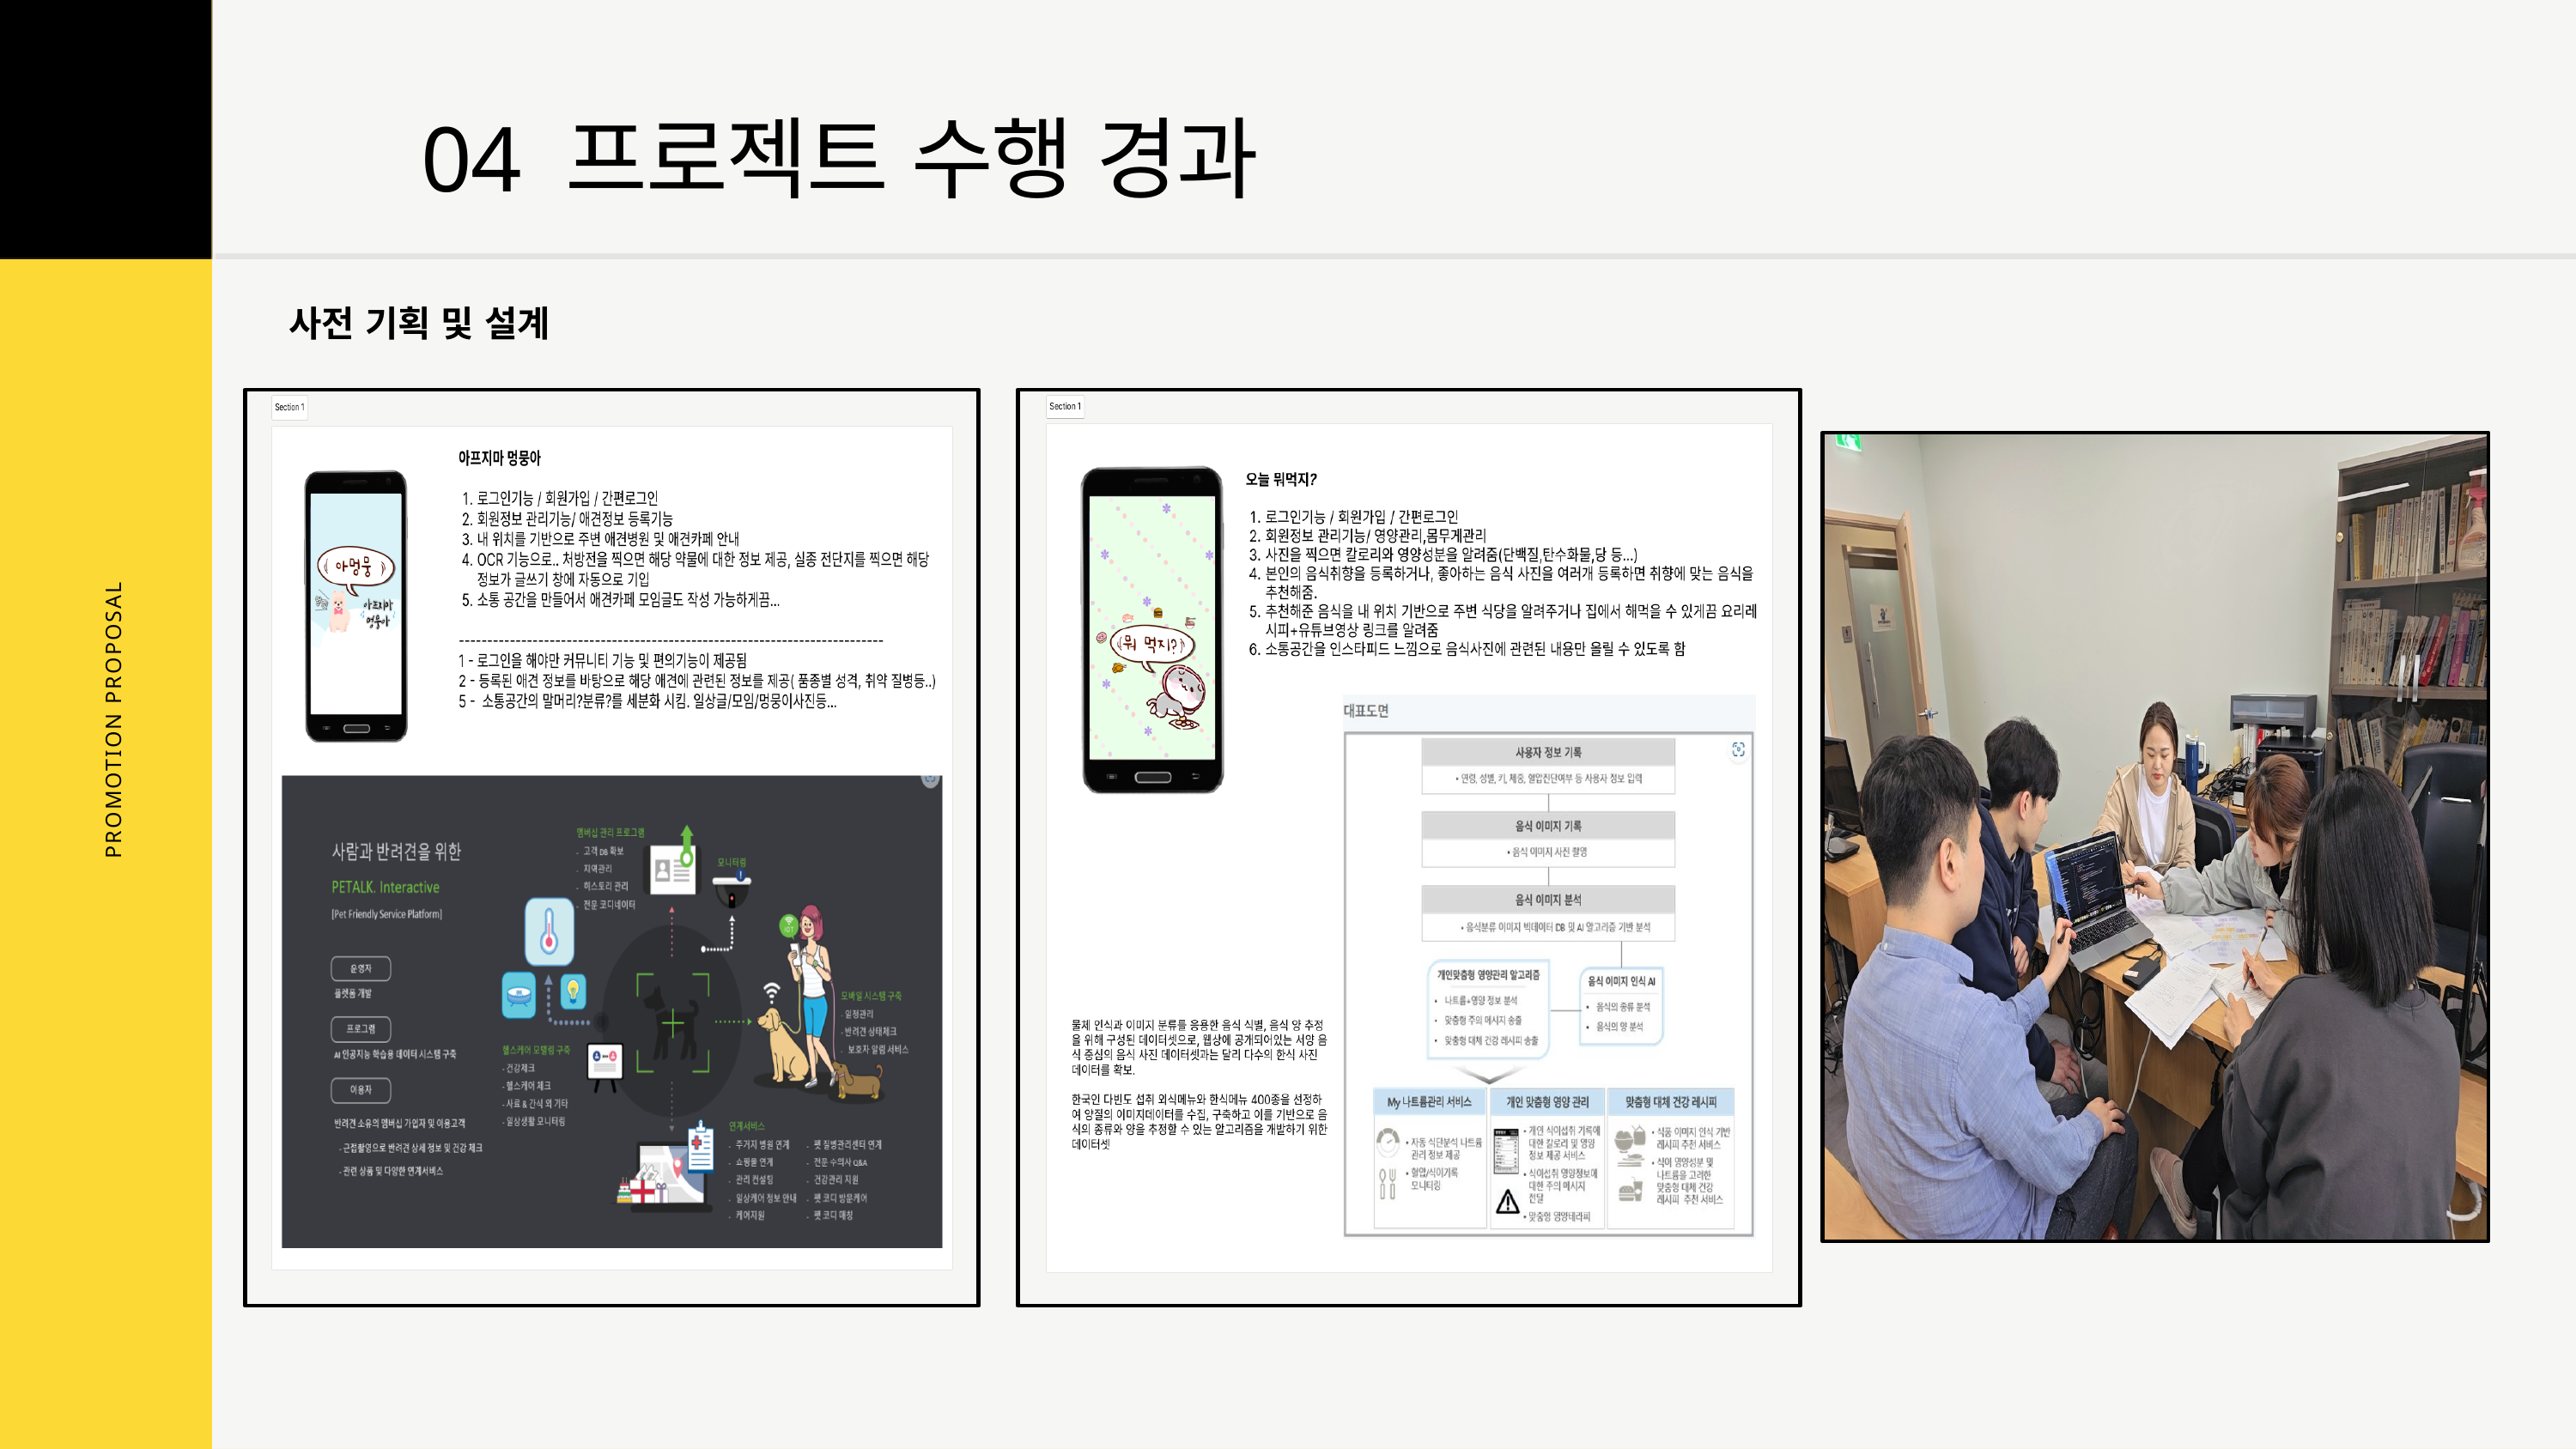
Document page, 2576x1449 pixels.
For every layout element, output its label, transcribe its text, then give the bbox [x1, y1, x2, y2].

picture [1824, 434, 2487, 1240]
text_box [0, 0, 213, 259]
picture [1019, 391, 1799, 1304]
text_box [216, 252, 2576, 259]
text_box PROMOTION PROPOSAL [93, 266, 132, 1282]
picture [246, 391, 977, 1304]
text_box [211, 269, 2576, 1449]
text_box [213, 0, 2576, 252]
